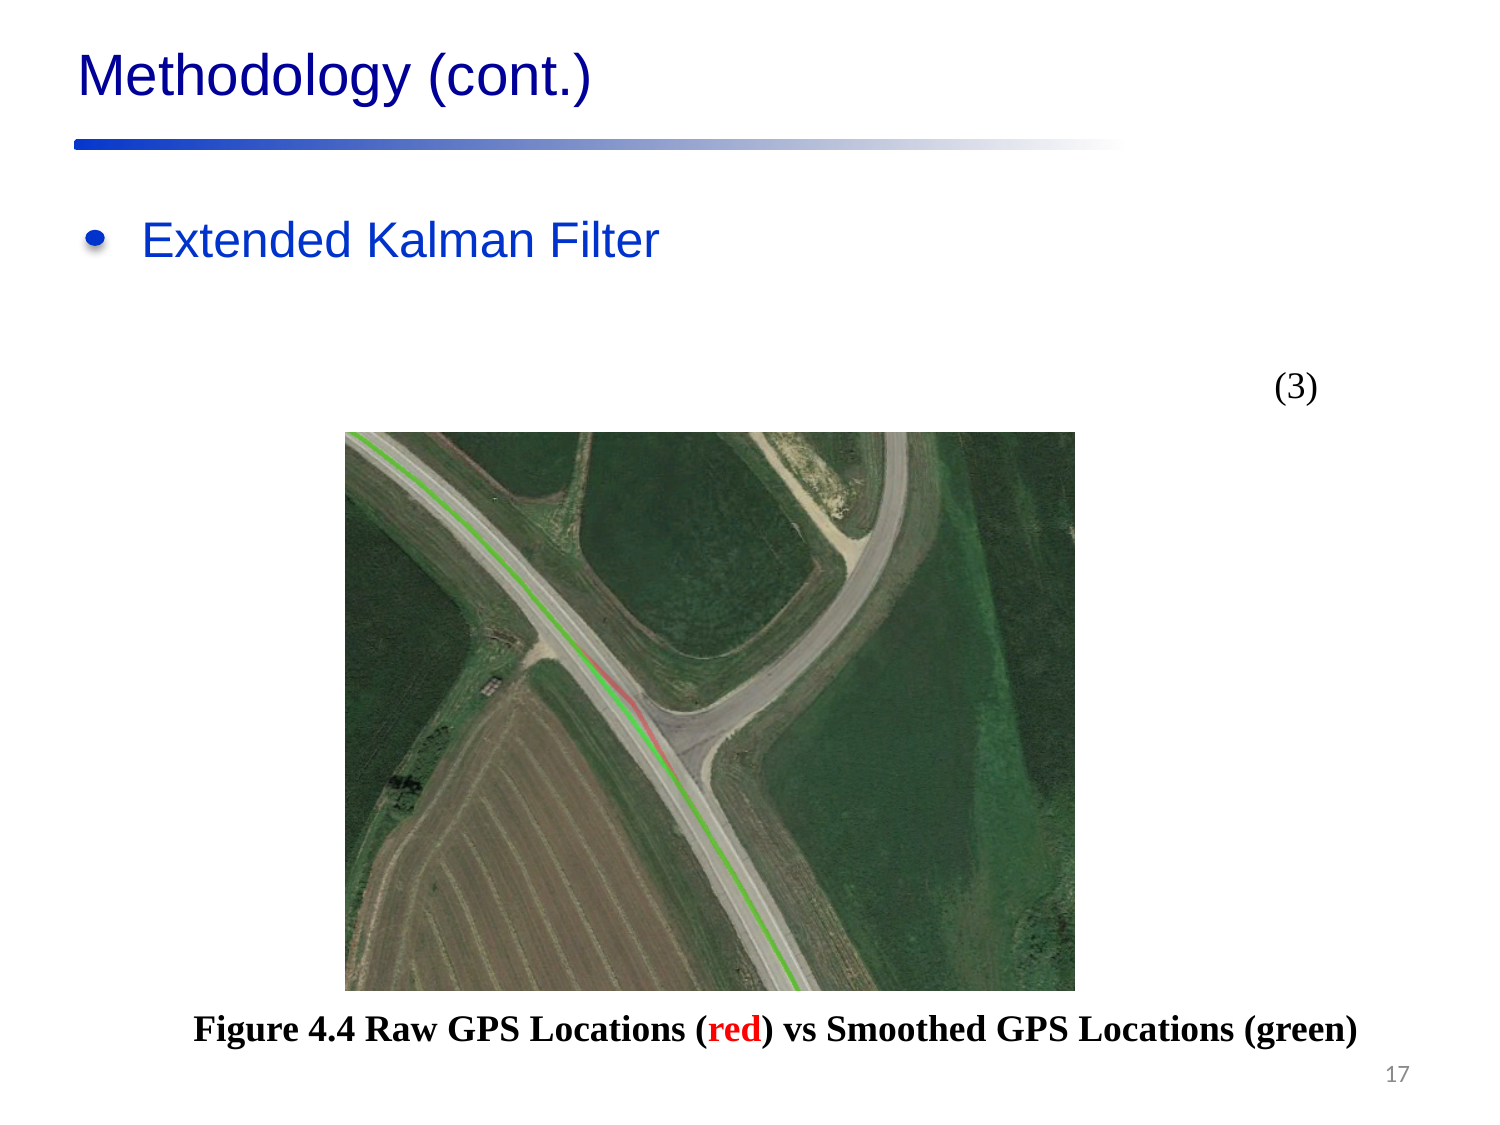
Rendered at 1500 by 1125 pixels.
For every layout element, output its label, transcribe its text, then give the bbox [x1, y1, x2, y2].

text_box [74, 139, 1125, 150]
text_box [87, 199, 1377, 276]
slide_number 17 [1074, 1057, 1425, 1103]
text_box Methodology (cont.) [62, 29, 1463, 114]
text_box Figure 4.4 Raw GPS Locations (red) vs Smoothed GPS Locations (green) [126, 997, 1425, 1057]
picture [344, 432, 1076, 991]
